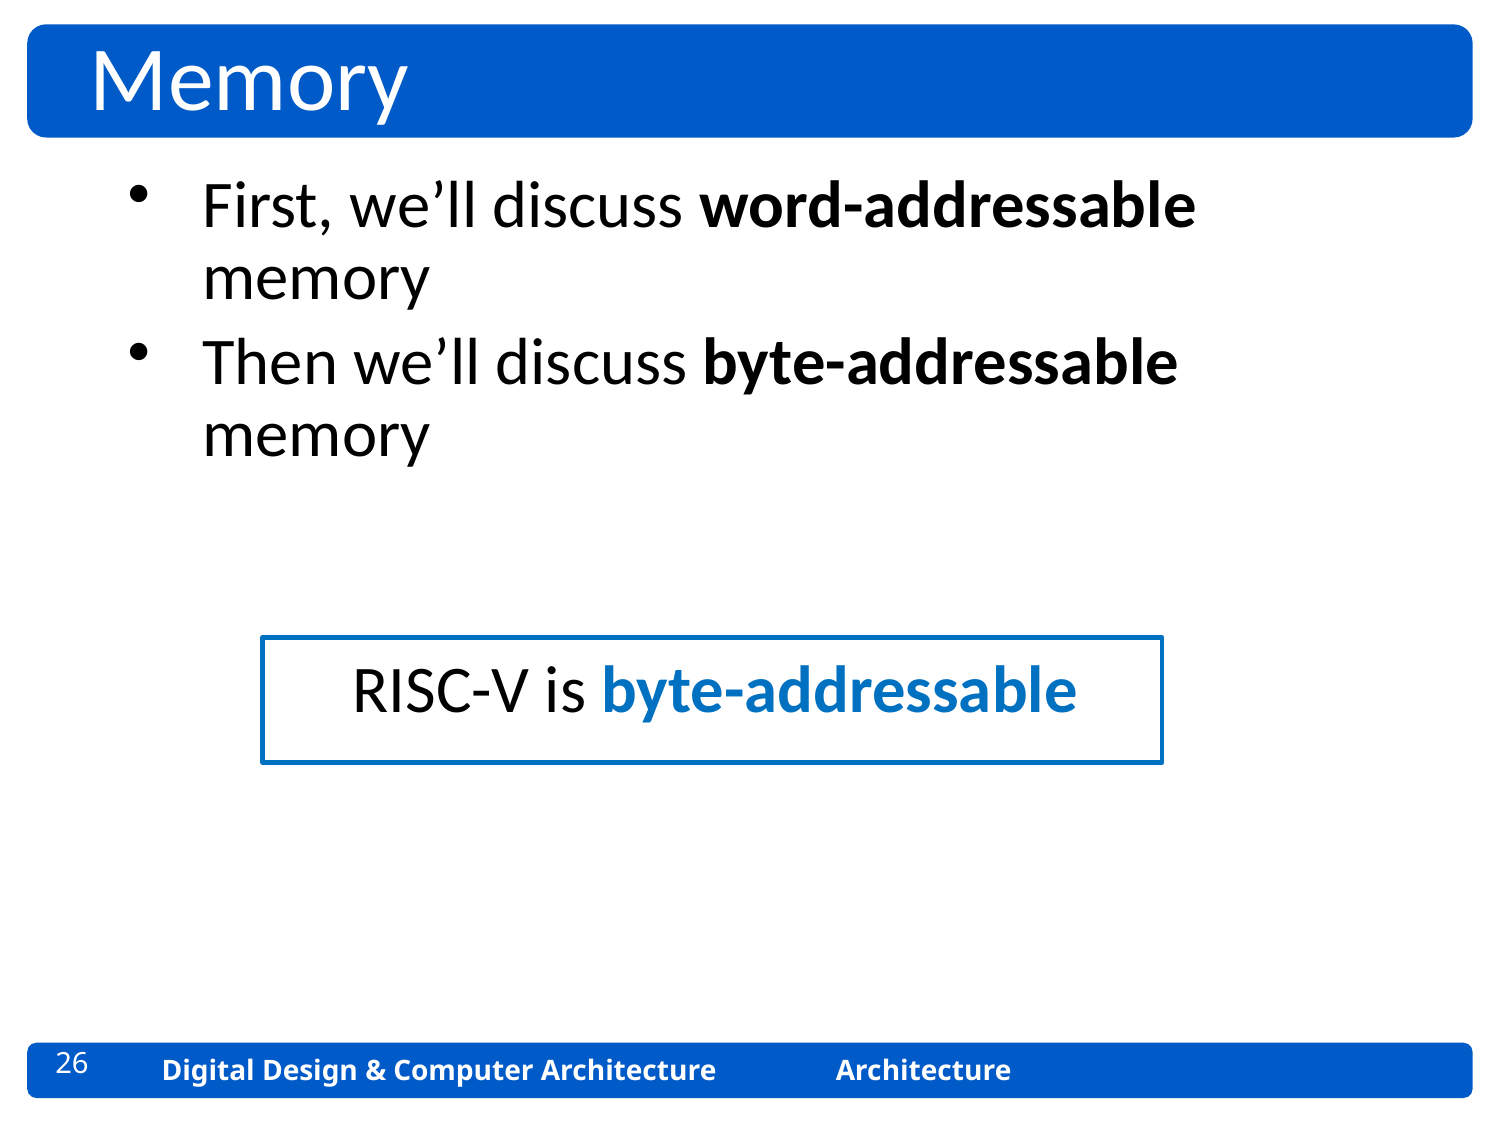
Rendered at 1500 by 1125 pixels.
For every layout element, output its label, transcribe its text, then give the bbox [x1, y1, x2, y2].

text_box [260, 635, 1164, 765]
text_box First, we’ll discuss word-addressable memory Then we’ll discuss byte-addressable memory RISC-V is byte-addressable [112, 162, 1350, 975]
text_box Memory [75, 11, 1375, 136]
slide_number 26 [40, 1037, 164, 1096]
